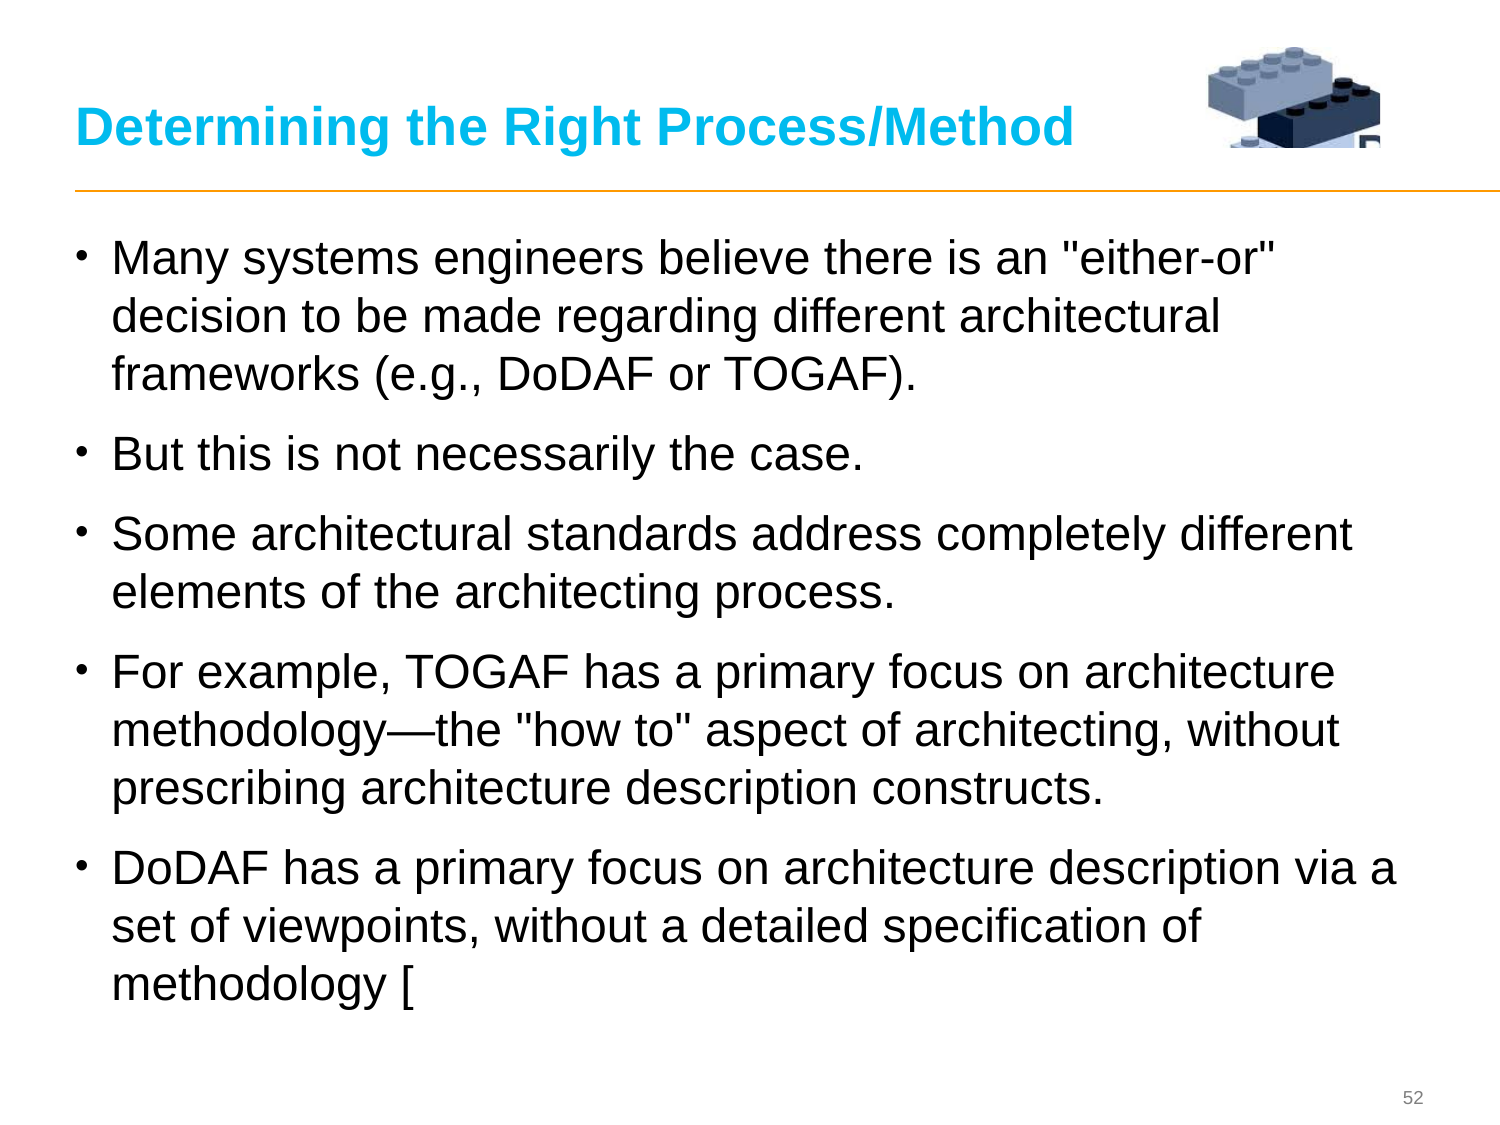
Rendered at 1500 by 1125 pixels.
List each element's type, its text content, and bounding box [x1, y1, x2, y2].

title Determining the Right Process/Method [75, 27, 1422, 157]
list Many systems engineers believe there is an "either-or" decision to be made regarding different architectural frameworks (e.g., DoDAF or TOGAF). But this is not necessarily the case. Some architectural standards address completely different elements of the architecting process. For example, TOGAF has a primary focus on architecture methodology—the "how to" aspect of architecting, without prescribing architecture description constructs. DoDAF has a primary focus on architecture description via a set of viewpoints, without a detailed specification of methodology [ [75, 226, 1425, 1018]
